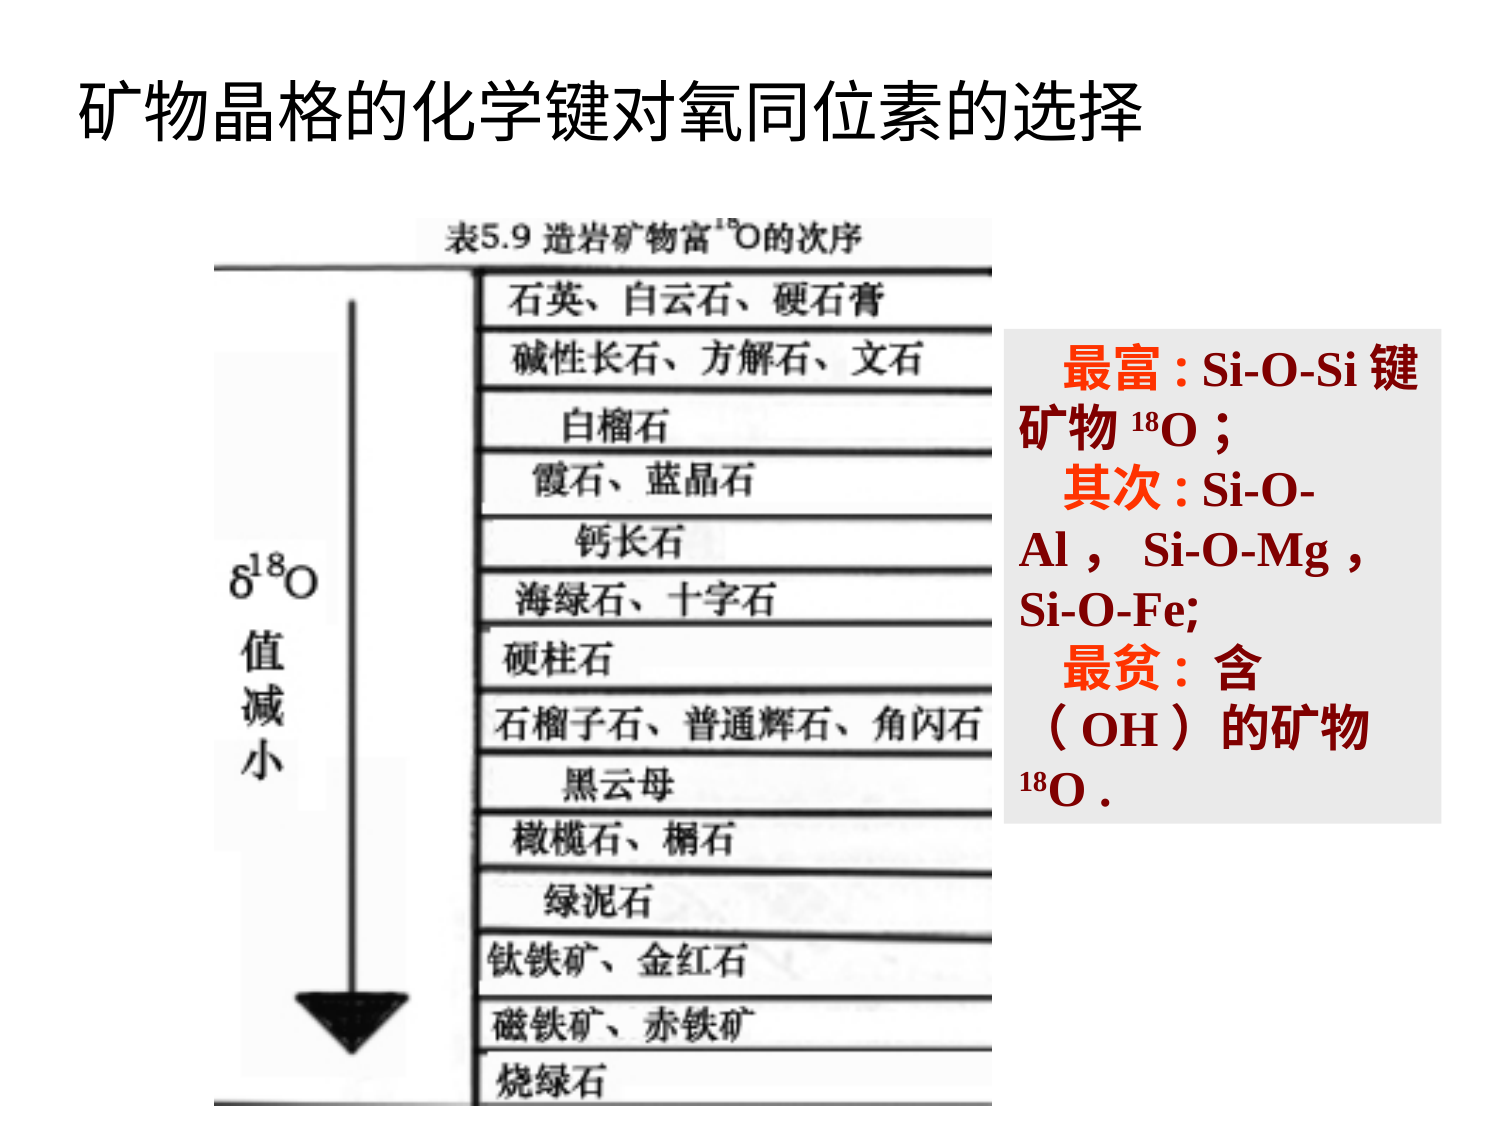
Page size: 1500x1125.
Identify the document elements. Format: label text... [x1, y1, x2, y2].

picture [214, 218, 992, 1107]
text_box 最富: Si-O-Si键矿物18O； 其次: Si-O-Al，Si-O-Mg，Si-O-Fe; 最贫: 含（OH）的矿物 18O . [1003, 328, 1442, 824]
text_box 矿物晶格的化学键对氧同位素的选择 [62, 62, 1425, 158]
